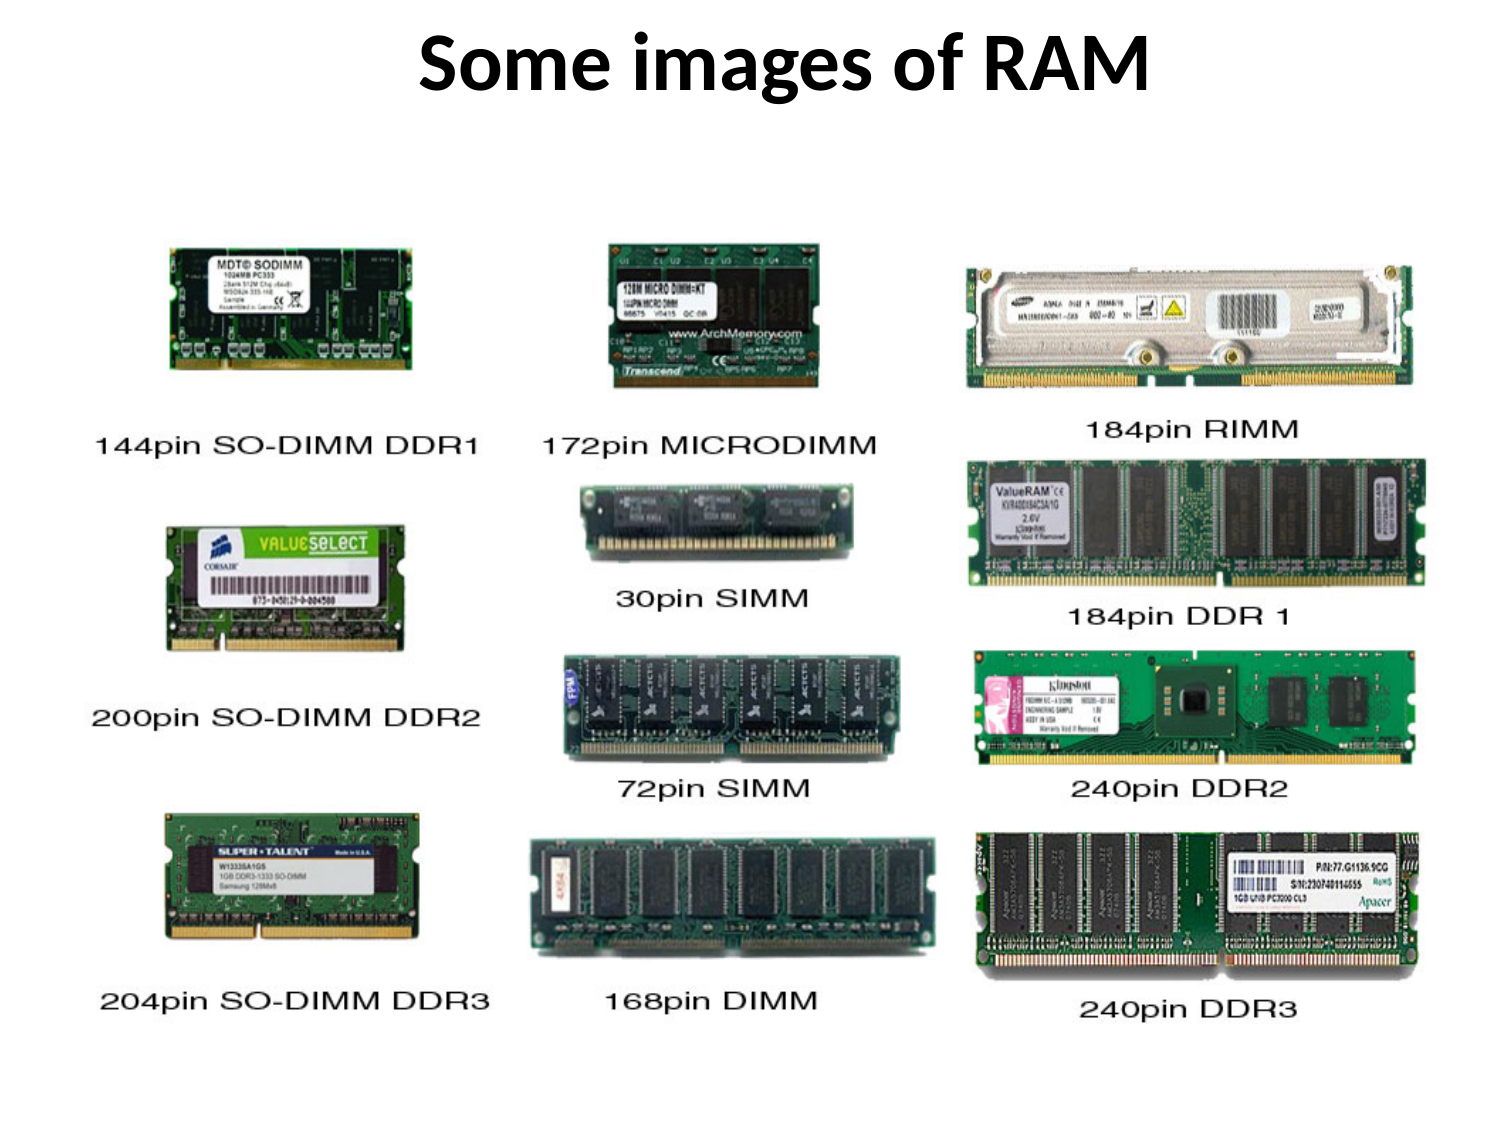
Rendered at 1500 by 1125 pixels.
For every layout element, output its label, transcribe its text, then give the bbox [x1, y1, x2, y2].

picture [62, 187, 1463, 1051]
text_box Some images of RAM [404, 0, 1187, 115]
